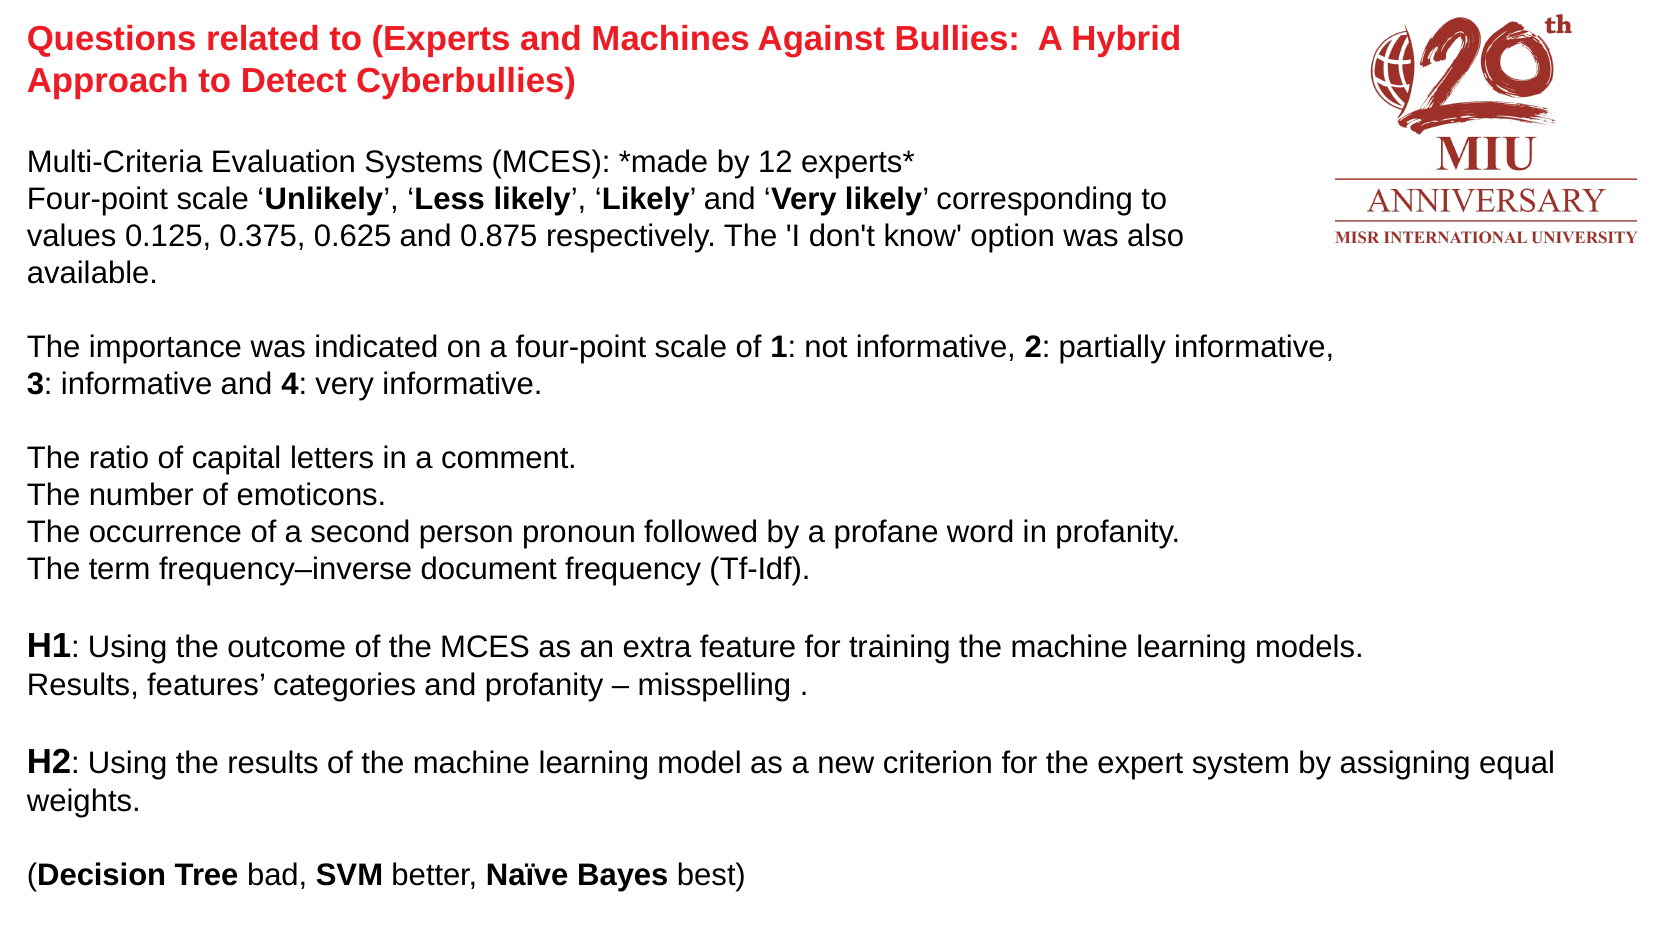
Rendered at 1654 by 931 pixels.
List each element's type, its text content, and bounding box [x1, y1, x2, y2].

text_box Questions related to (Experts and Machines Against Bullies: A Hybrid Approach to Detect Cyberbullies) Multi-Criteria Evaluation Systems (MCES): *made by 12 experts* Four-point scale ‘Unlikely’, ‘Less likely’, ‘Likely’ and ‘Very likely’ corresponding to values 0.125, 0.375, 0.625 and 0.875 respectively. The 'I don't know' option was also available. The importance was indicated on a four-point scale of 1: not informative, 2: partially informative, 3: informative and 4: very informative. The ratio of capital letters in a comment. The number of emoticons. The occurrence of a second person pronoun followed by a profane word in profanity. The term frequency–inverse document frequency (Tf-Idf). H1: Using the outcome of the MCES as an extra feature for training the machine learning models. Results, features’ categories and profanity – misspelling . H2: Using the results of the machine learning model as a new criterion for the expert system by assigning equal weights. (Decision Tree bad, SVM better, Naïve Bayes best) [26, 14, 1627, 893]
picture [1334, 14, 1638, 255]
